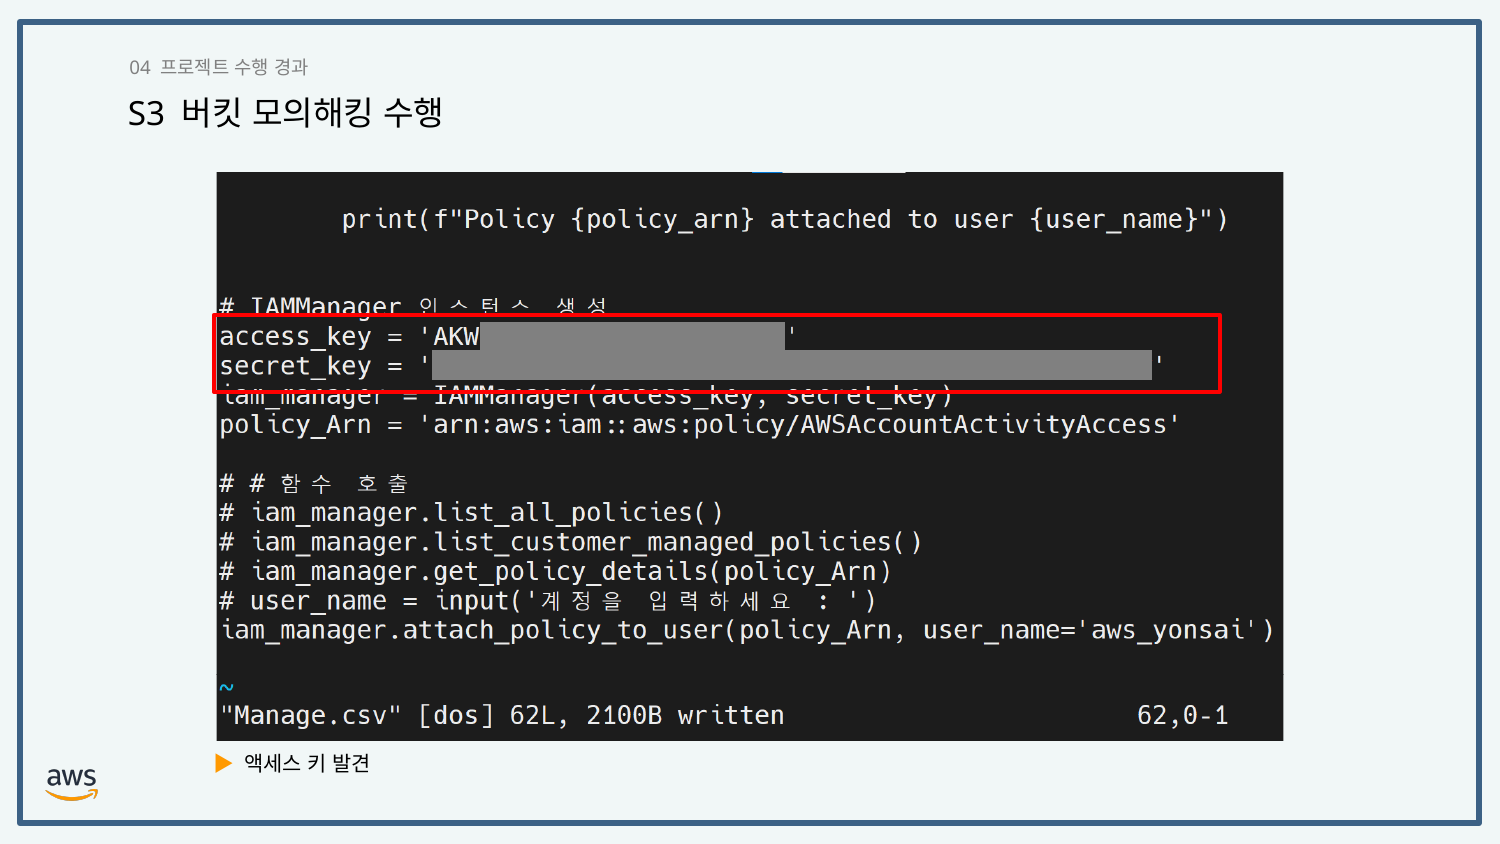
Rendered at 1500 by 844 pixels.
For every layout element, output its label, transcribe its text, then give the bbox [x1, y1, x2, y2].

text_box ▶ 액세스 키 발견 [198, 743, 1220, 783]
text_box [216, 172, 1284, 741]
picture [45, 769, 98, 801]
text_box 04 프로젝트 수행 경과 [114, 40, 406, 85]
text_box S3 버킷 모의해킹 수행 [113, 84, 603, 140]
